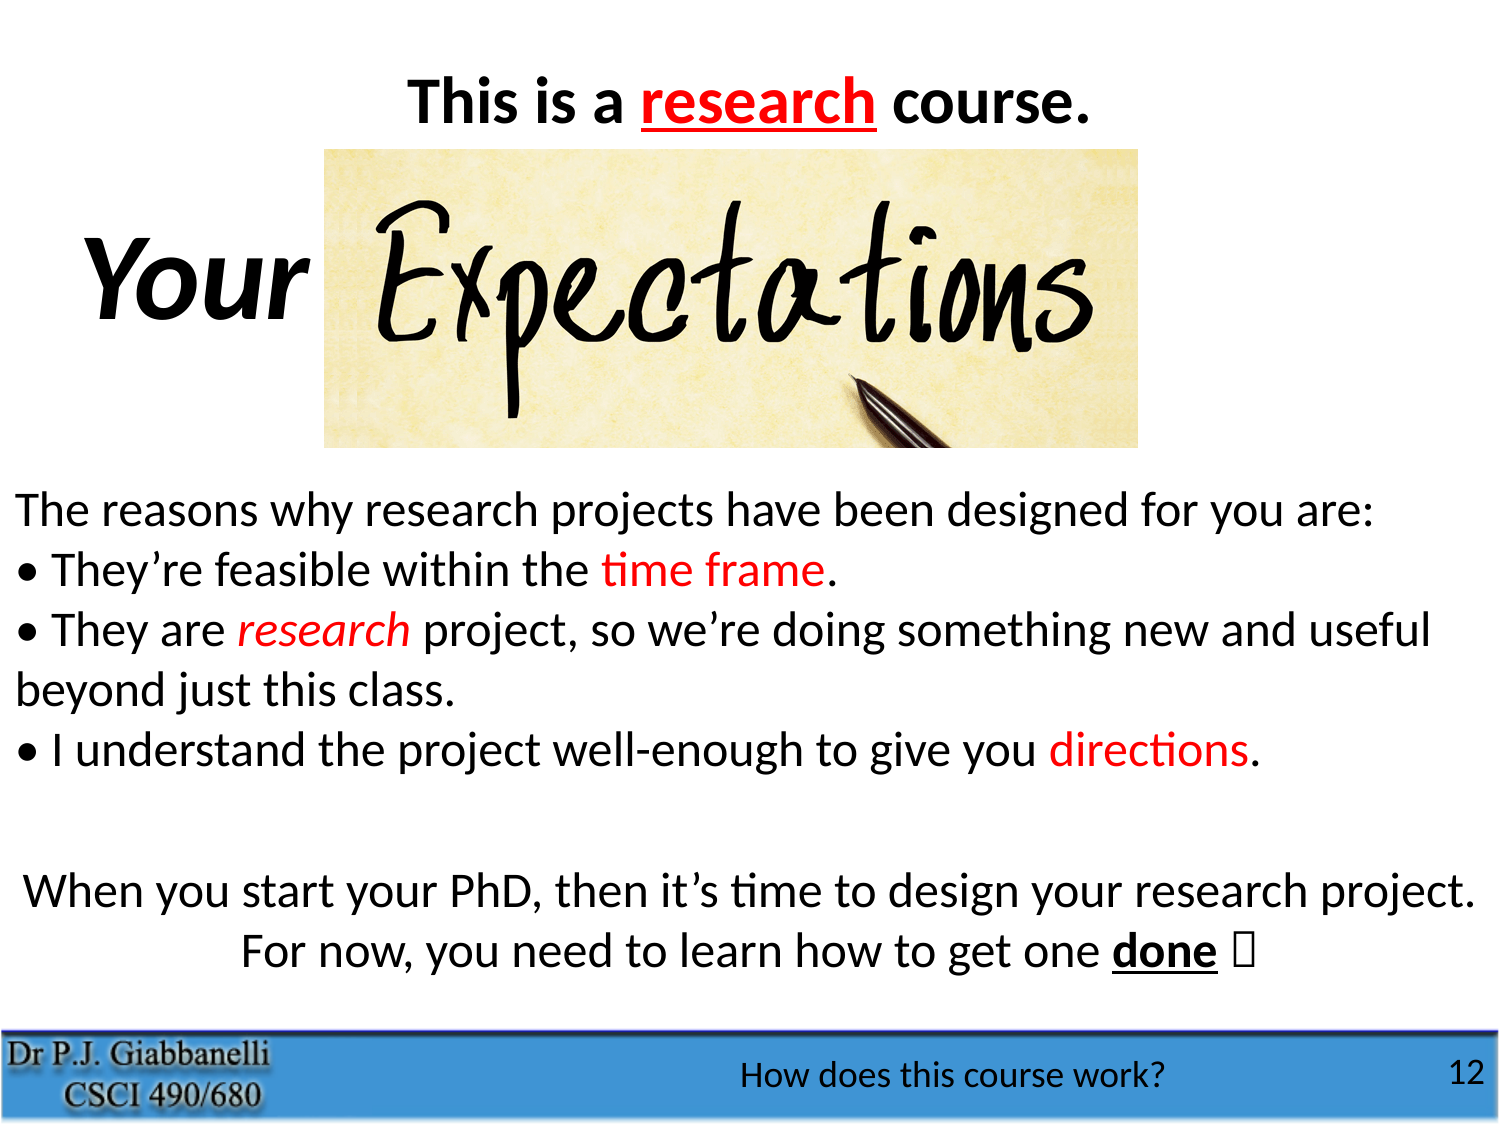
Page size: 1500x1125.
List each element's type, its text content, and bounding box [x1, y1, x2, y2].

text_box This is a research course. [0, 49, 1500, 145]
text_box The reasons why research projects have been designed for you are: • They’re feasible within the time frame. • They are research project, so we’re doing something new and useful beyond just this class. • I understand the project well-enough to give you directions. [0, 469, 1500, 785]
picture [324, 149, 1138, 448]
text_box Your [0, 187, 319, 353]
text_box When you start your PhD, then it’s time to design your research project. For now, you need to learn how to get one done  [0, 849, 1500, 985]
picture [0, 1026, 1500, 1125]
